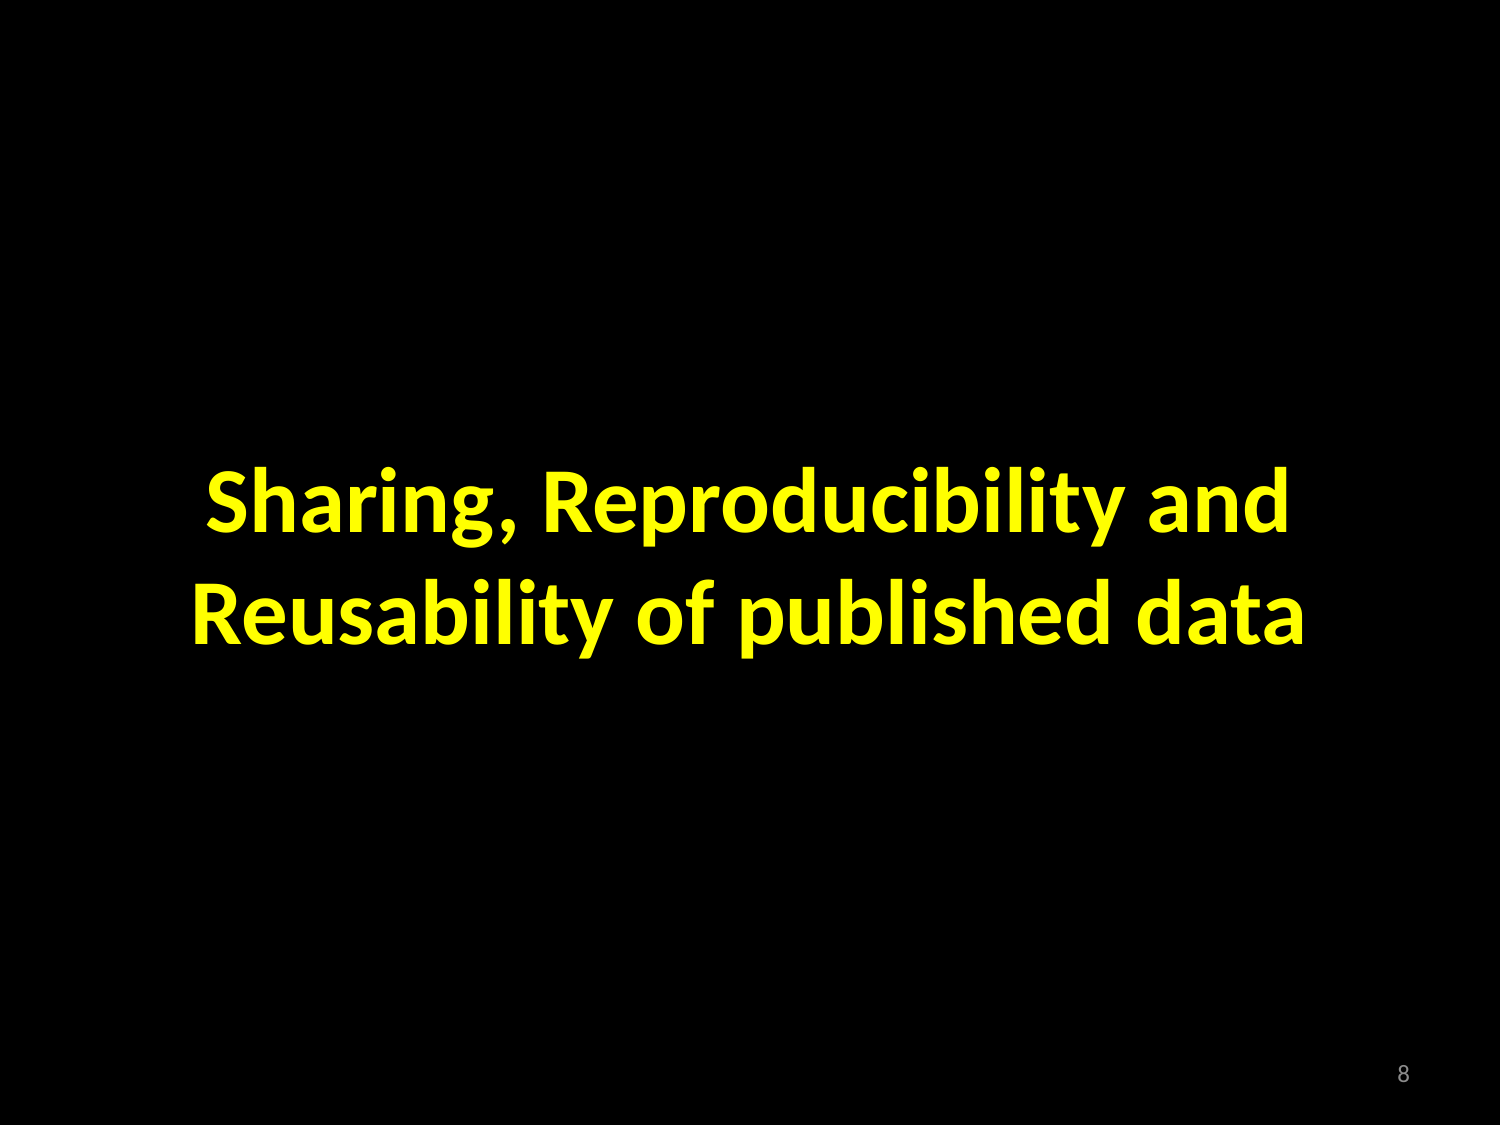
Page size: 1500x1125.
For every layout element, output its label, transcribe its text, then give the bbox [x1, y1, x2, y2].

list Sharing, Reproducibility and Reusability of published data [75, 122, 1425, 676]
slide_number 8 [1074, 1042, 1425, 1103]
